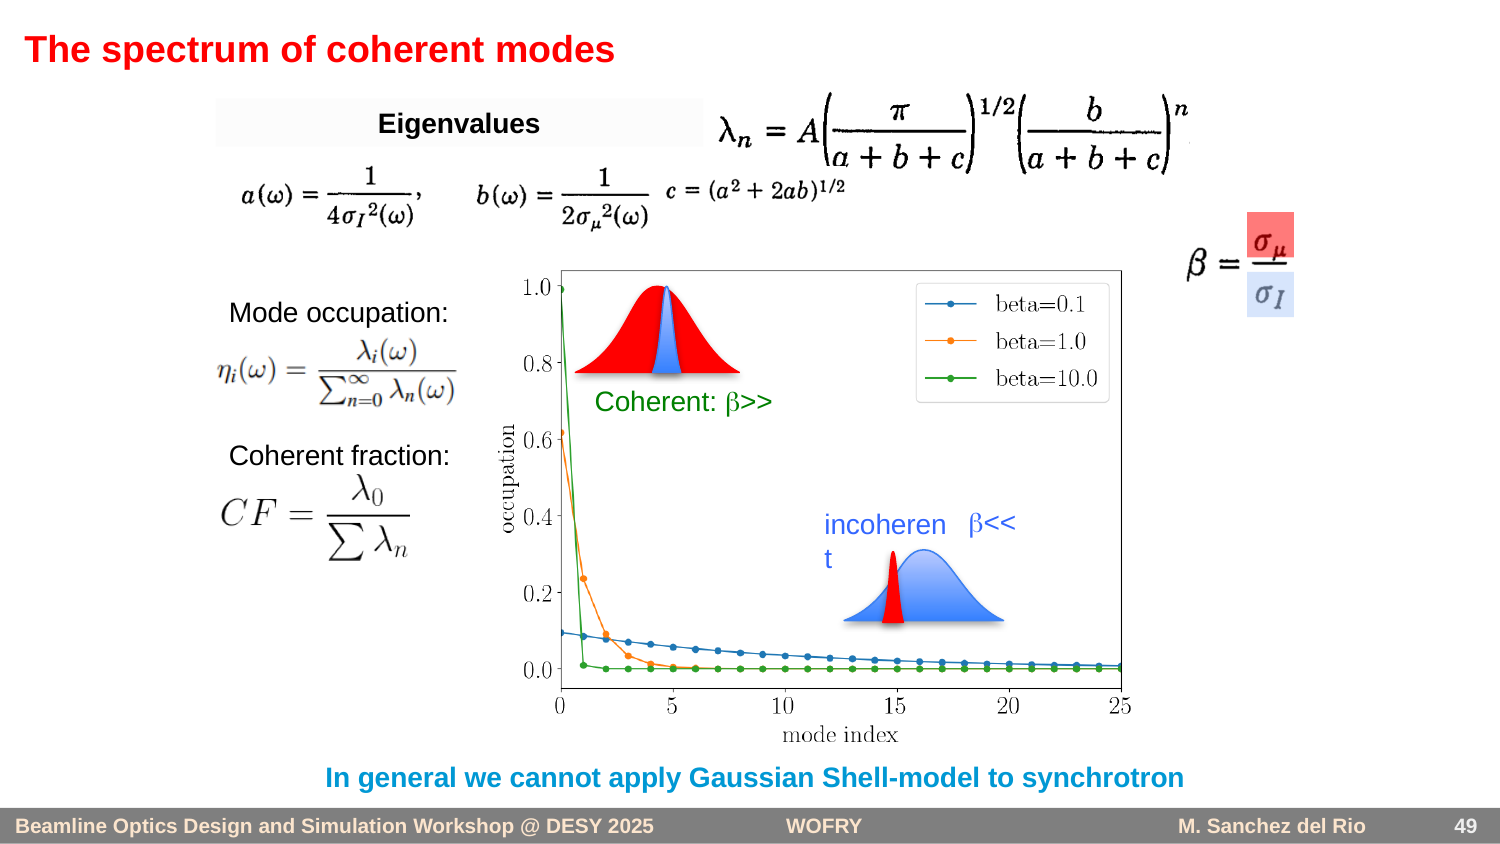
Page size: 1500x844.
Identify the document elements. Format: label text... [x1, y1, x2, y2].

slide_number 49 [1379, 805, 1493, 844]
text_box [221, 431, 459, 561]
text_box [1171, 211, 1295, 323]
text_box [575, 286, 740, 373]
text_box Eigenvalues [215, 98, 688, 147]
text_box In general we cannot apply Gaussian Shell-model to synchrotron [325, 759, 1290, 808]
picture [220, 76, 1194, 748]
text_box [195, 288, 472, 422]
title The spectrum of coherent modes [9, 10, 1493, 106]
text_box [843, 549, 1004, 623]
